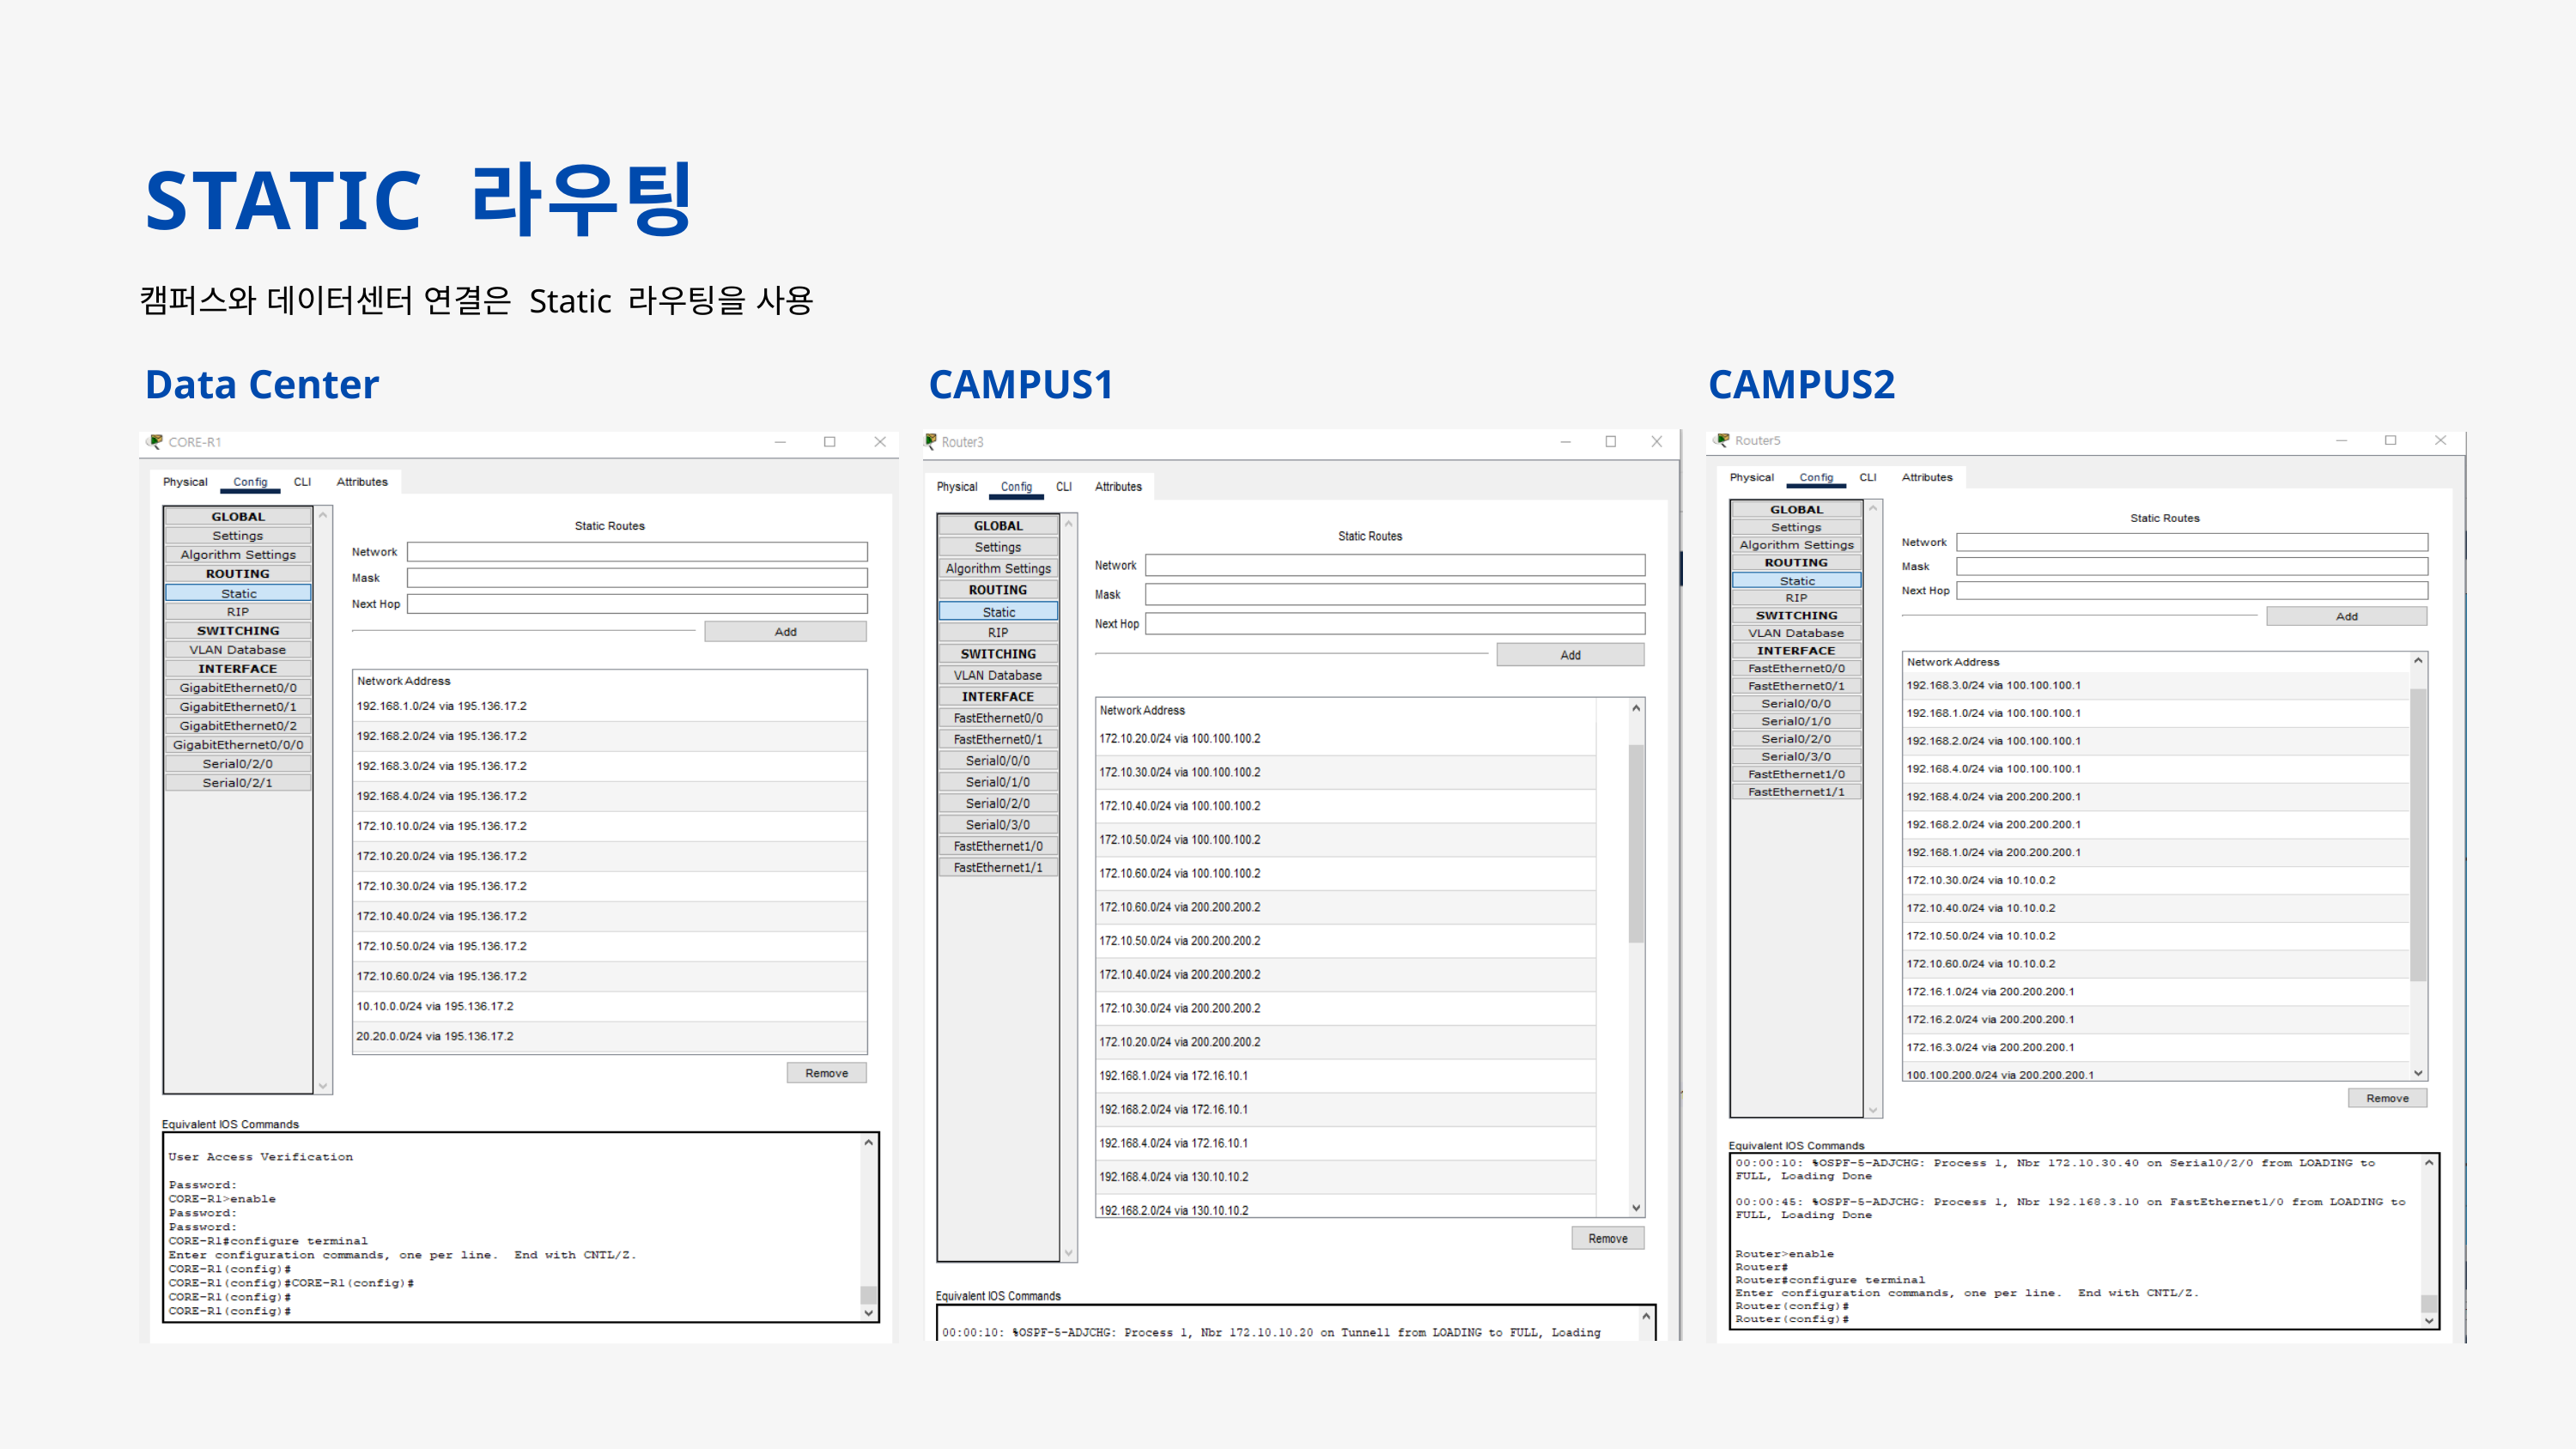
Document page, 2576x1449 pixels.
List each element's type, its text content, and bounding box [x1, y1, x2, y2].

text_box 캠퍼스와 데이터센터 연결은 Static 라우팅을 사용 [139, 280, 1283, 319]
picture [922, 428, 1683, 1341]
picture [1706, 432, 2467, 1343]
picture [138, 432, 899, 1343]
text_box Data Center [144, 359, 928, 407]
text_box STATIC 라우팅 [144, 132, 1033, 246]
text_box CAMPUS2 [1708, 359, 2576, 407]
text_box CAMPUS1 [928, 359, 1708, 407]
